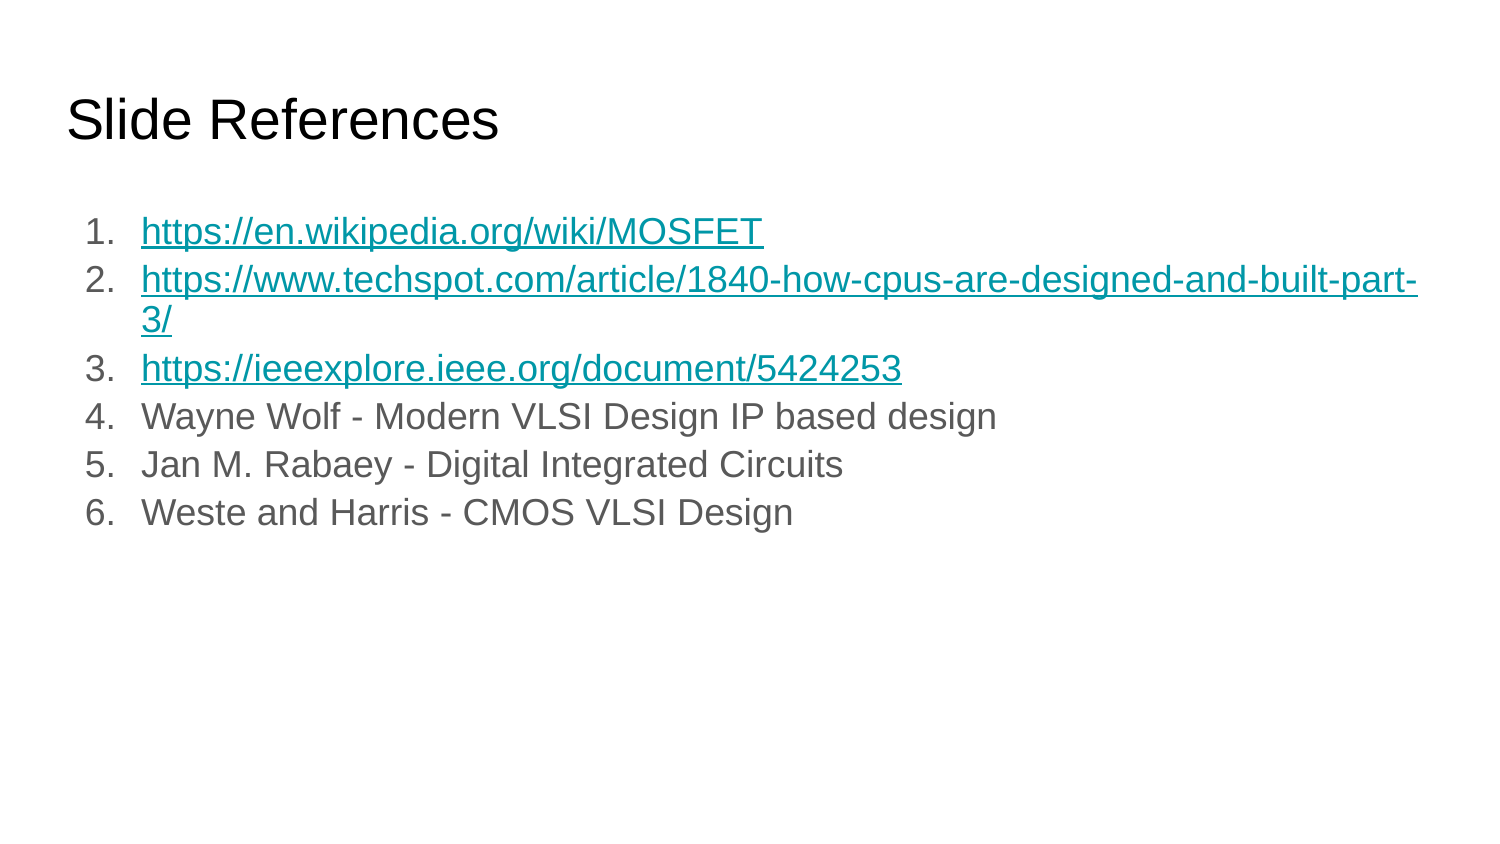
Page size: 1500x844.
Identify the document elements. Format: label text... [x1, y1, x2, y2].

list https://en.wikipedia.org/wiki/MOSFET https://www.techspot.com/article/1840-how-cpus-are-designed-and-built-part-3/ https://ieeexplore.ieee.org/document/5424253 Wayne Wolf - Modern VLSI Design IP based design Jan M. Rabaey - Digital Integrated Circuits Weste and Harris - CMOS VLSI Design [51, 189, 1449, 750]
title Slide References [51, 72, 1449, 167]
